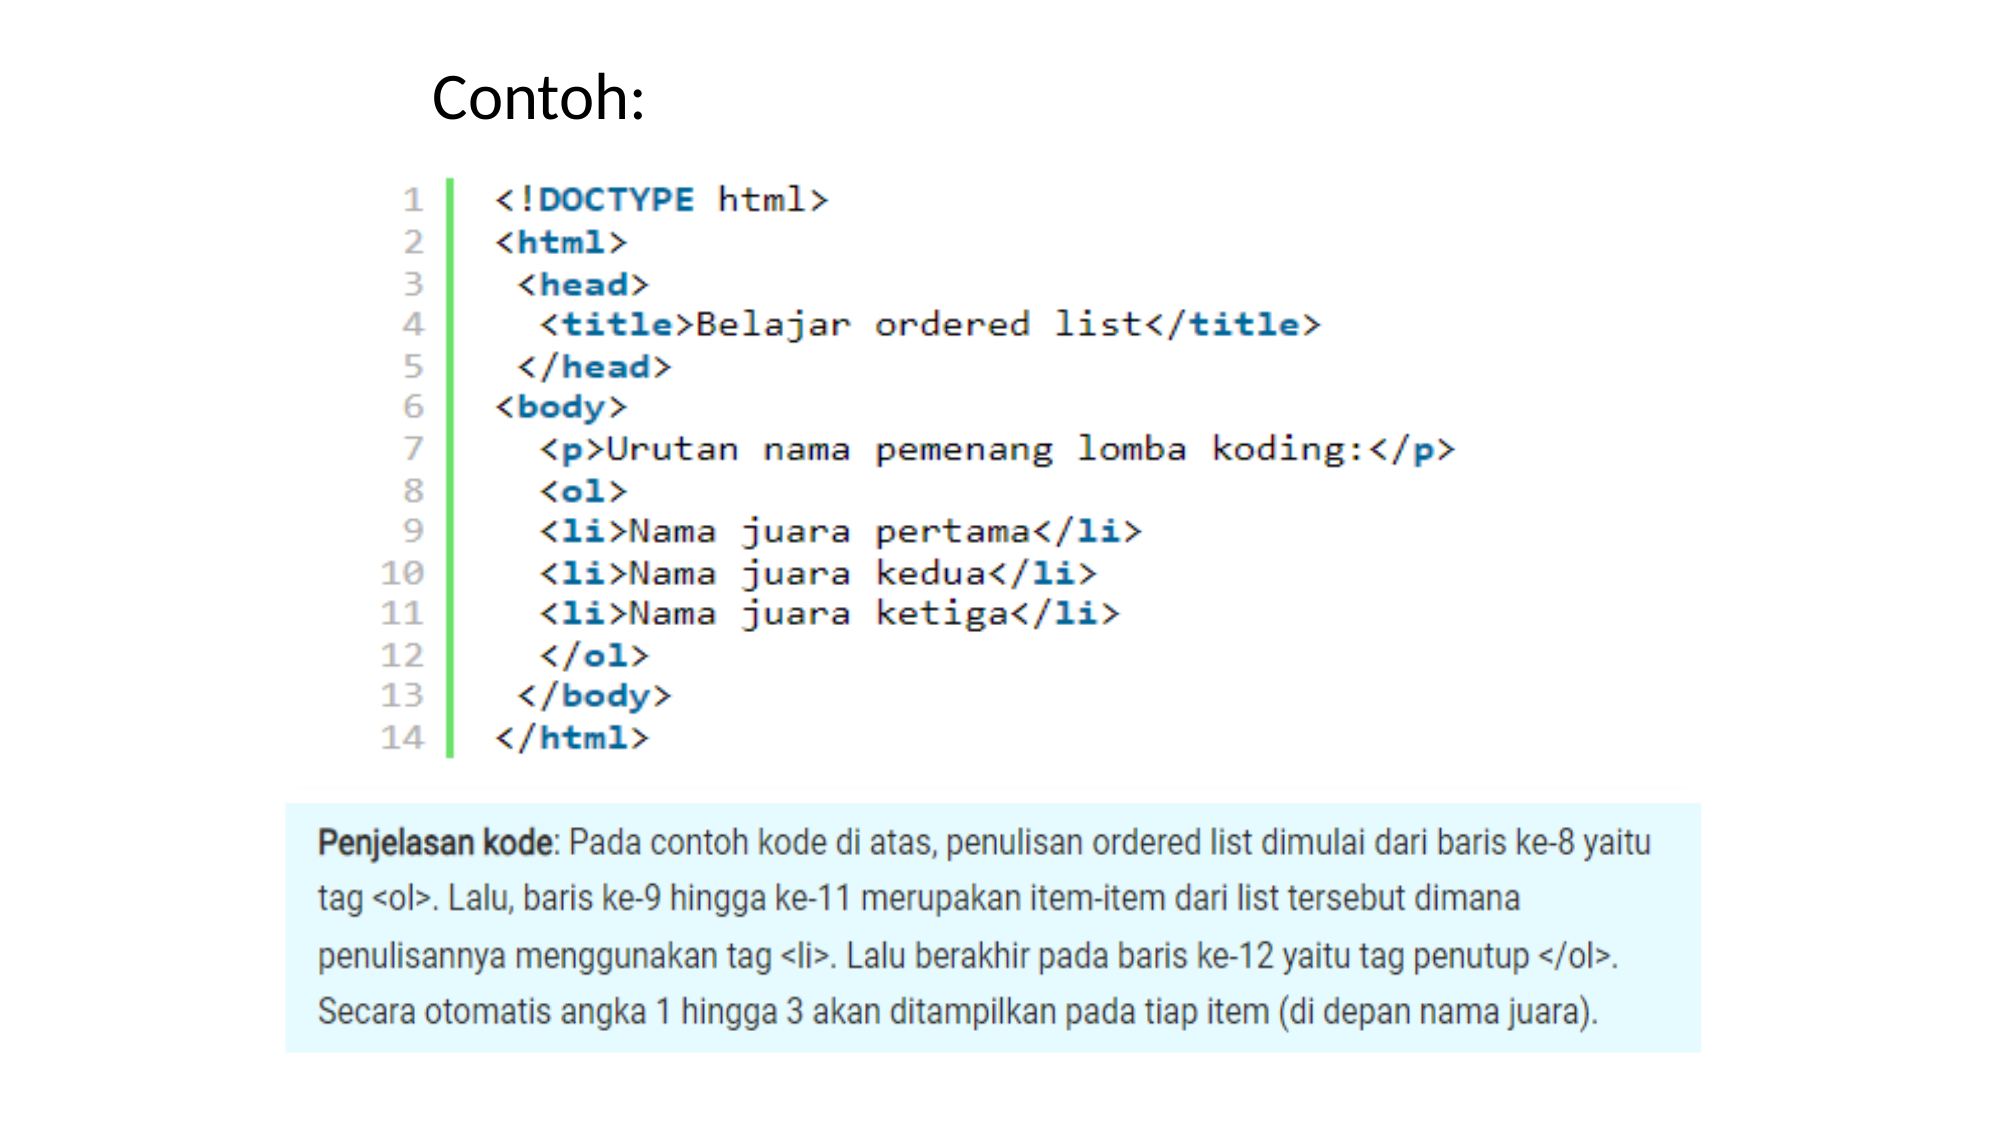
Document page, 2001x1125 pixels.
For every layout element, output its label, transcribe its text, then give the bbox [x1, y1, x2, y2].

picture [276, 160, 1724, 1071]
title Contoh: [417, 54, 1631, 132]
